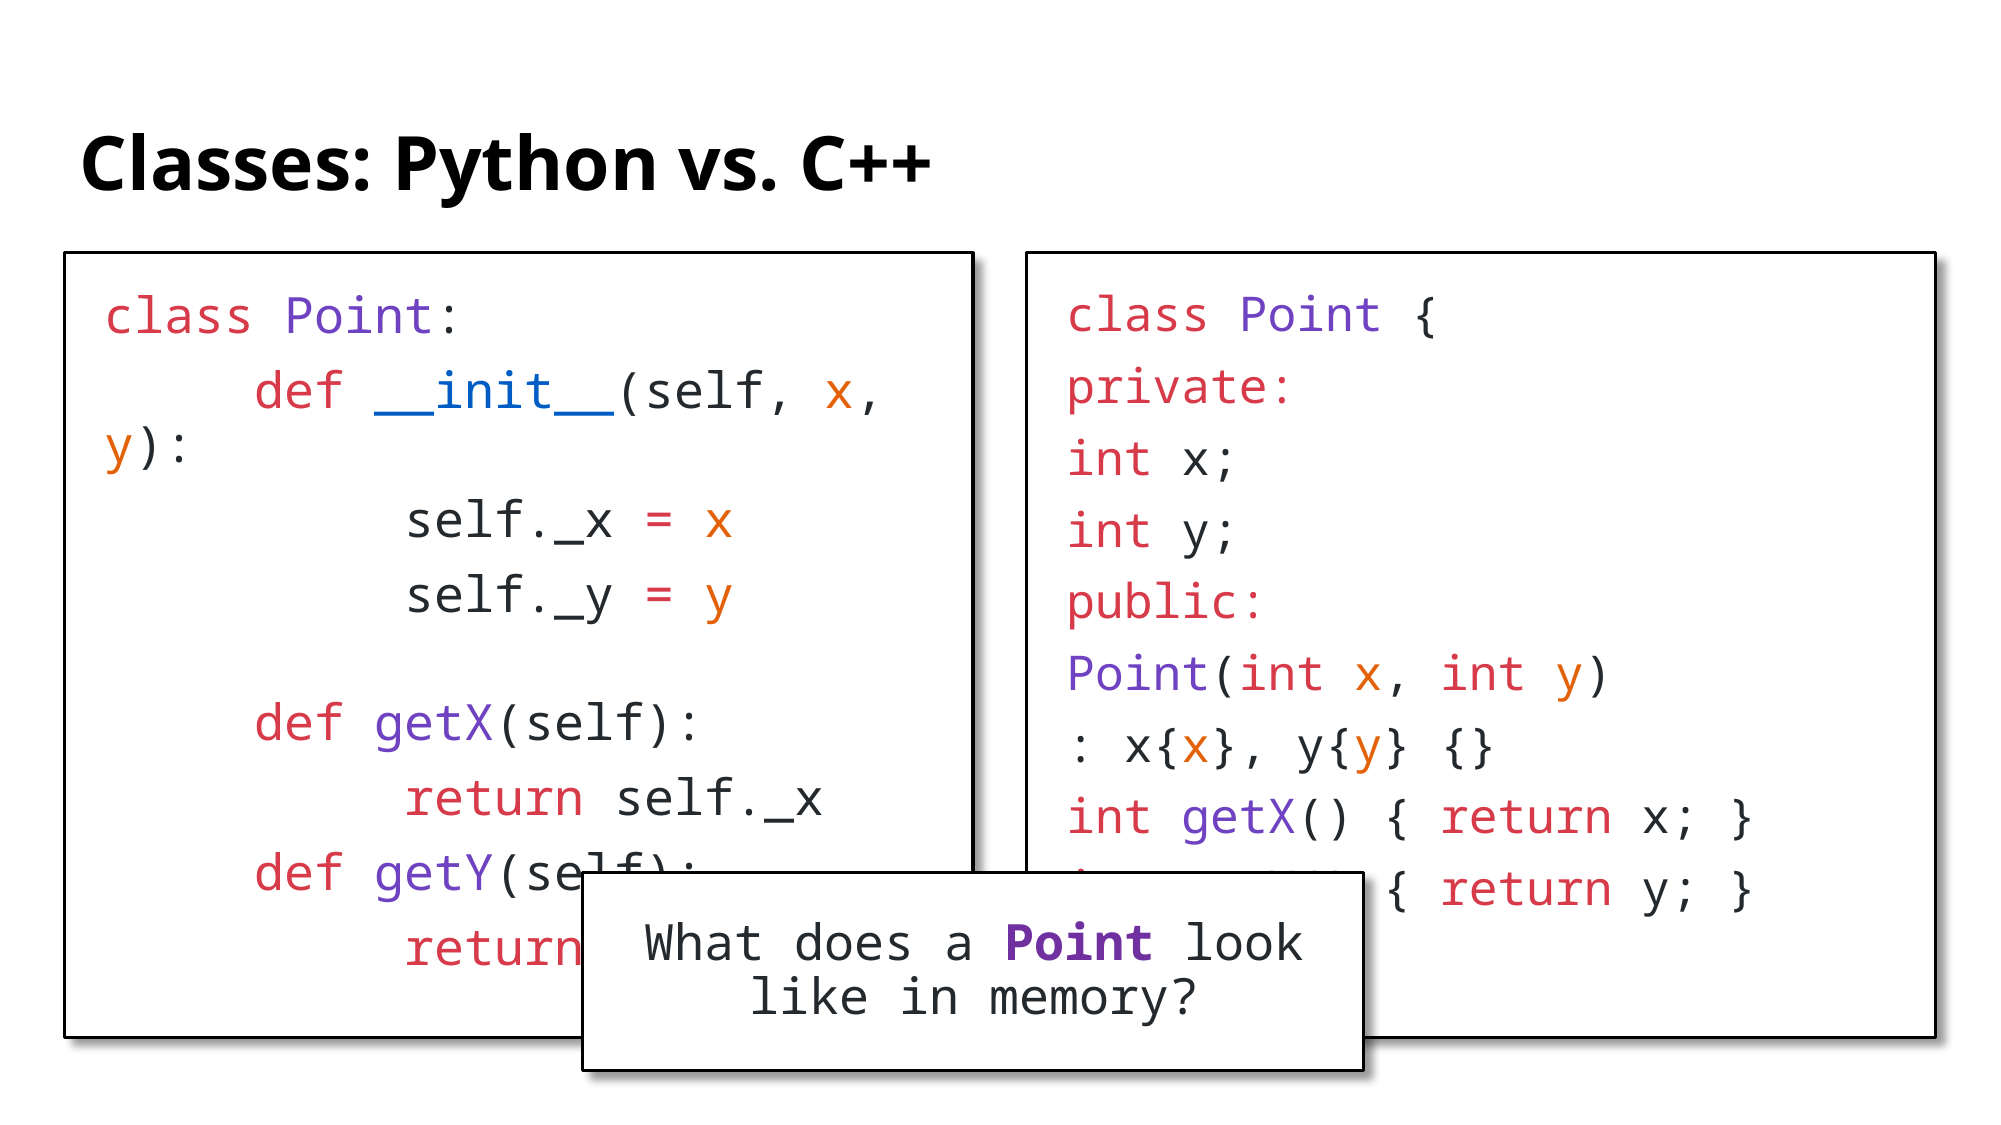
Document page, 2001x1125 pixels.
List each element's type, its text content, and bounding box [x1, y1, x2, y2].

list class Point { private: int x; int y; public: Point(int x, int y) : x{x}, y{y} {} int getX() { return x; } int getY() { return y; } }; [1025, 251, 1937, 1039]
text_box What does a Point look like in memory? [582, 872, 1364, 1071]
list class Point: def __init__(self, x, y): self._x = x self._y = y def getX(self): return self._x def getY(self): return self._y [63, 251, 975, 1039]
title Classes: Python vs. C++ [64, 103, 974, 230]
